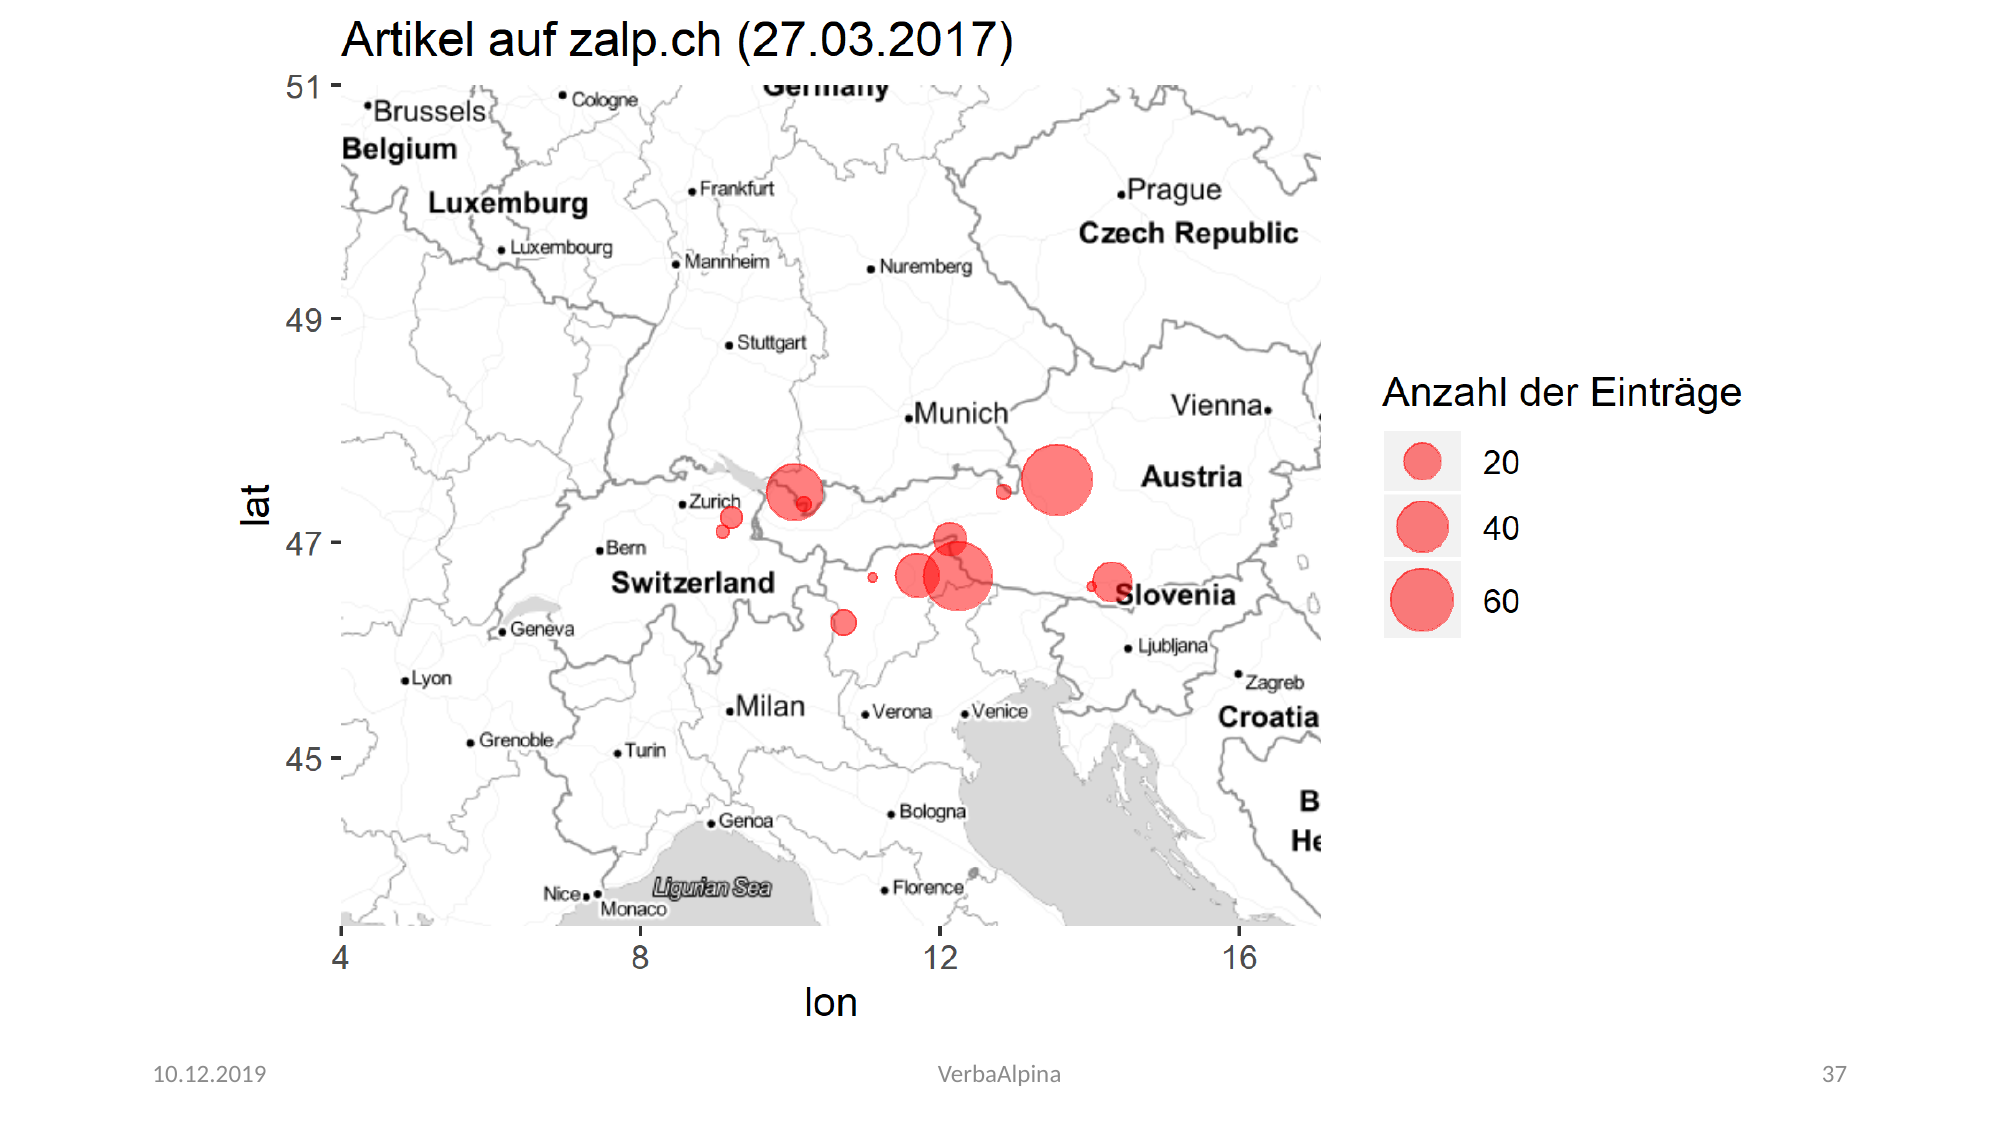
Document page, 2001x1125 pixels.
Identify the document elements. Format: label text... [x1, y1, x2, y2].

footer VerbaAlpina [662, 1043, 1338, 1103]
slide_number 37 [1412, 1042, 1863, 1103]
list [166, 0, 1834, 1043]
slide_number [137, 1042, 588, 1103]
